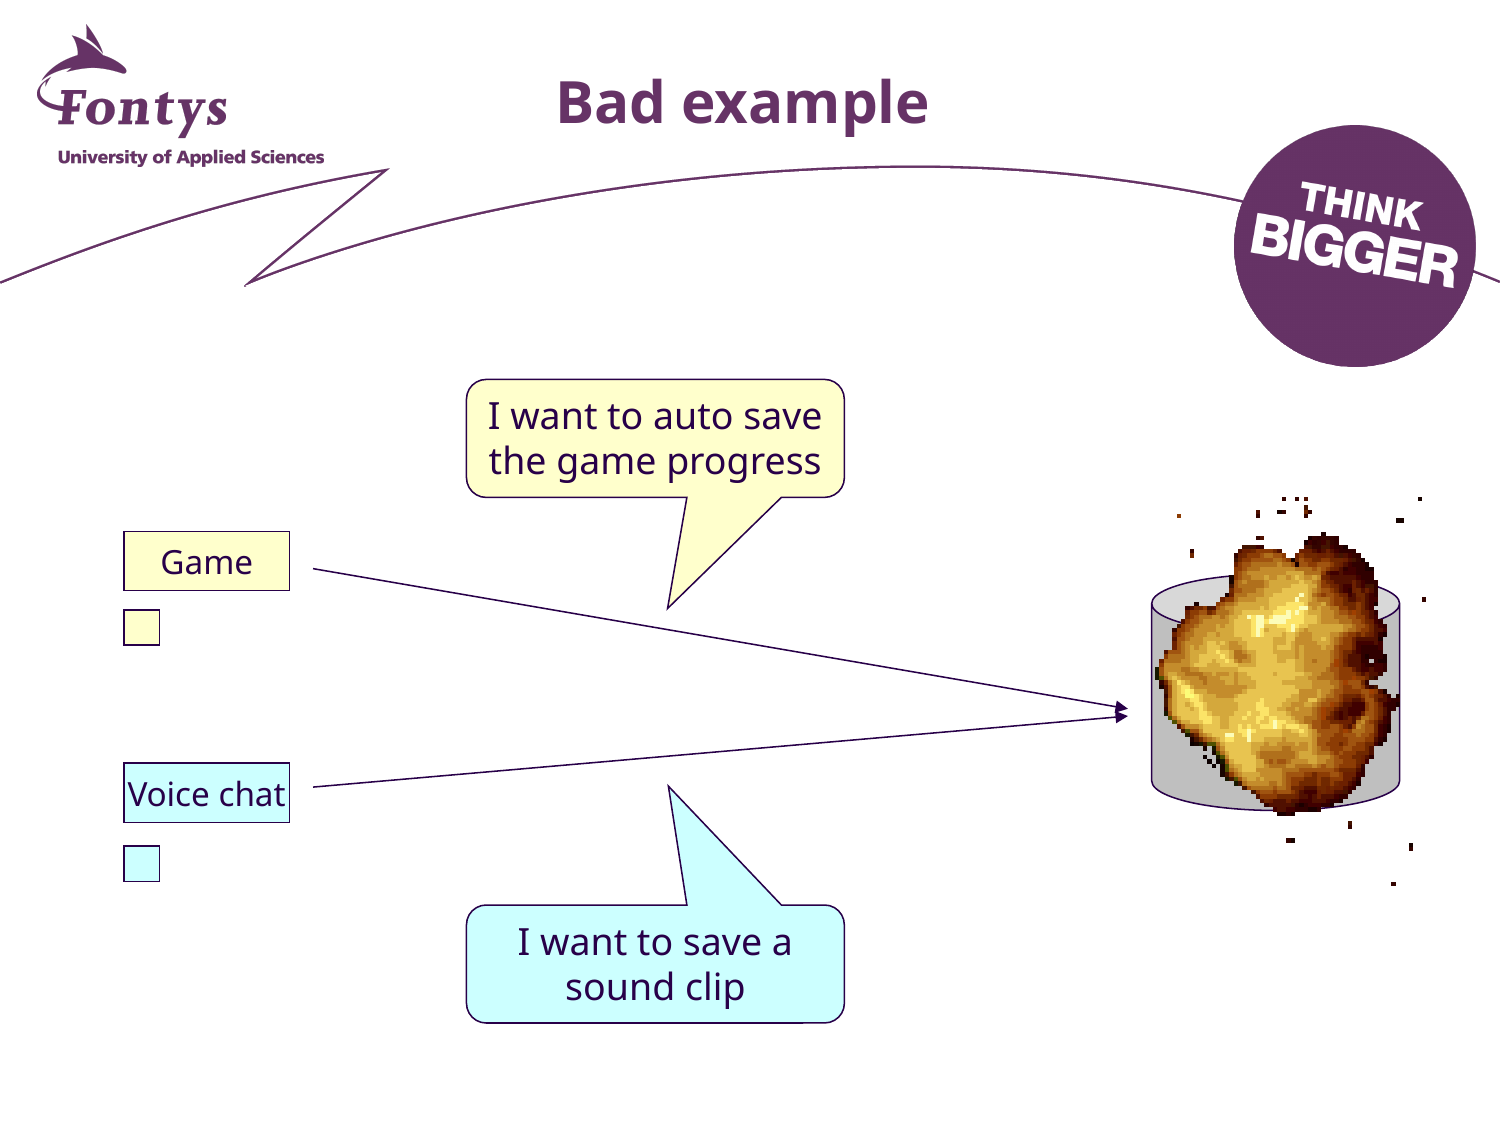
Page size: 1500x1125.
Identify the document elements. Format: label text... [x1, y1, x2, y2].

text_box [124, 845, 160, 882]
title Bad example [311, 65, 1189, 126]
text_box [313, 568, 1123, 713]
picture [0, 0, 1500, 367]
text_box [124, 609, 160, 646]
text_box I want to save a sound clip [466, 786, 845, 1024]
picture [1128, 497, 1440, 935]
text_box Voice chat [124, 763, 290, 823]
text_box [313, 710, 1123, 788]
text_box Game [124, 531, 290, 591]
text_box I want to auto save the game progress [466, 379, 845, 609]
